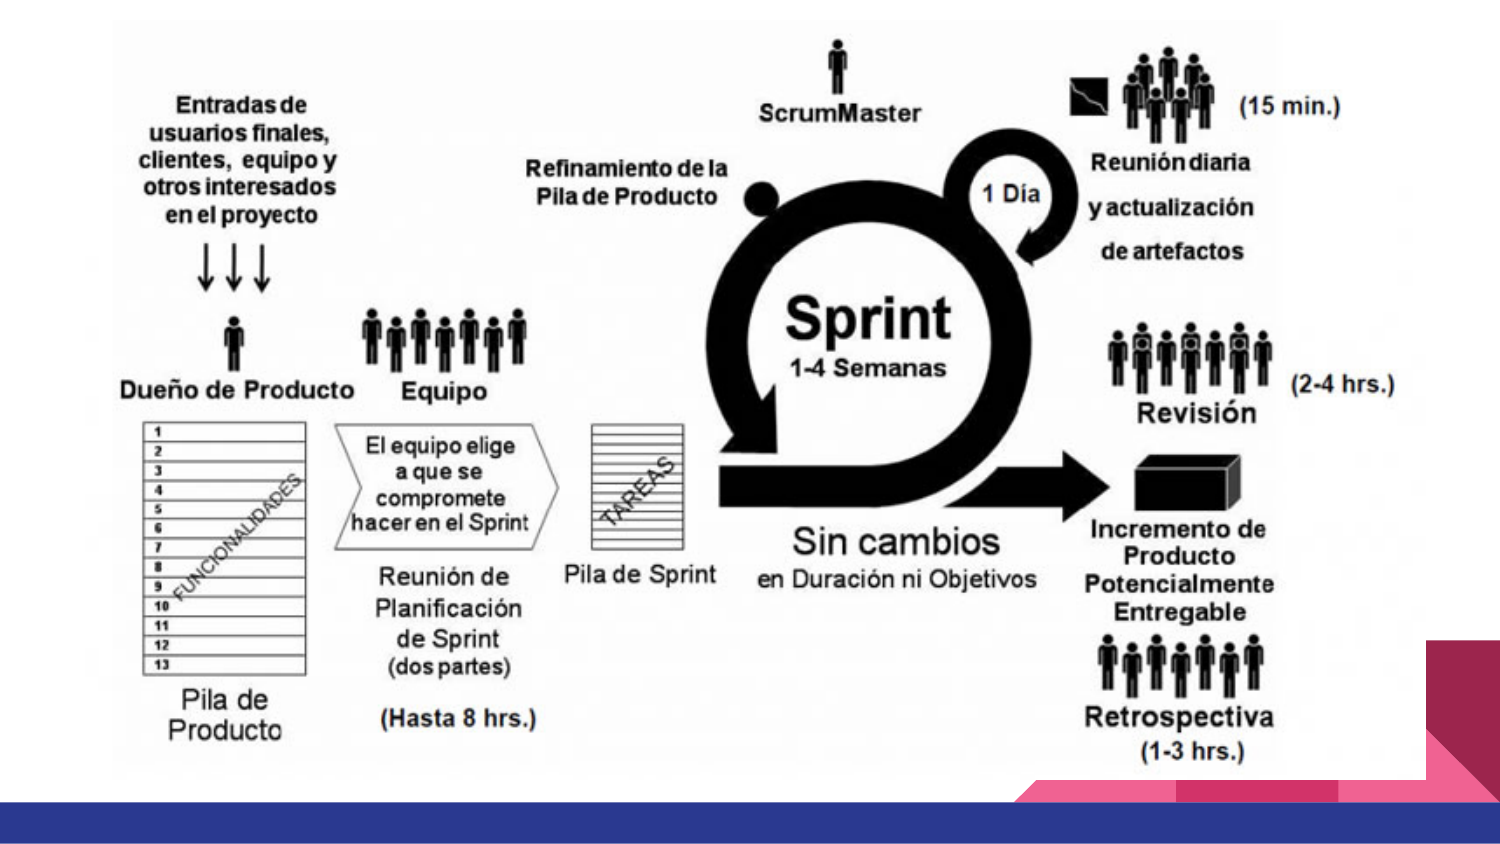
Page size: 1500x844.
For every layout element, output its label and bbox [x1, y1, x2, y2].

picture [85, 20, 1427, 780]
